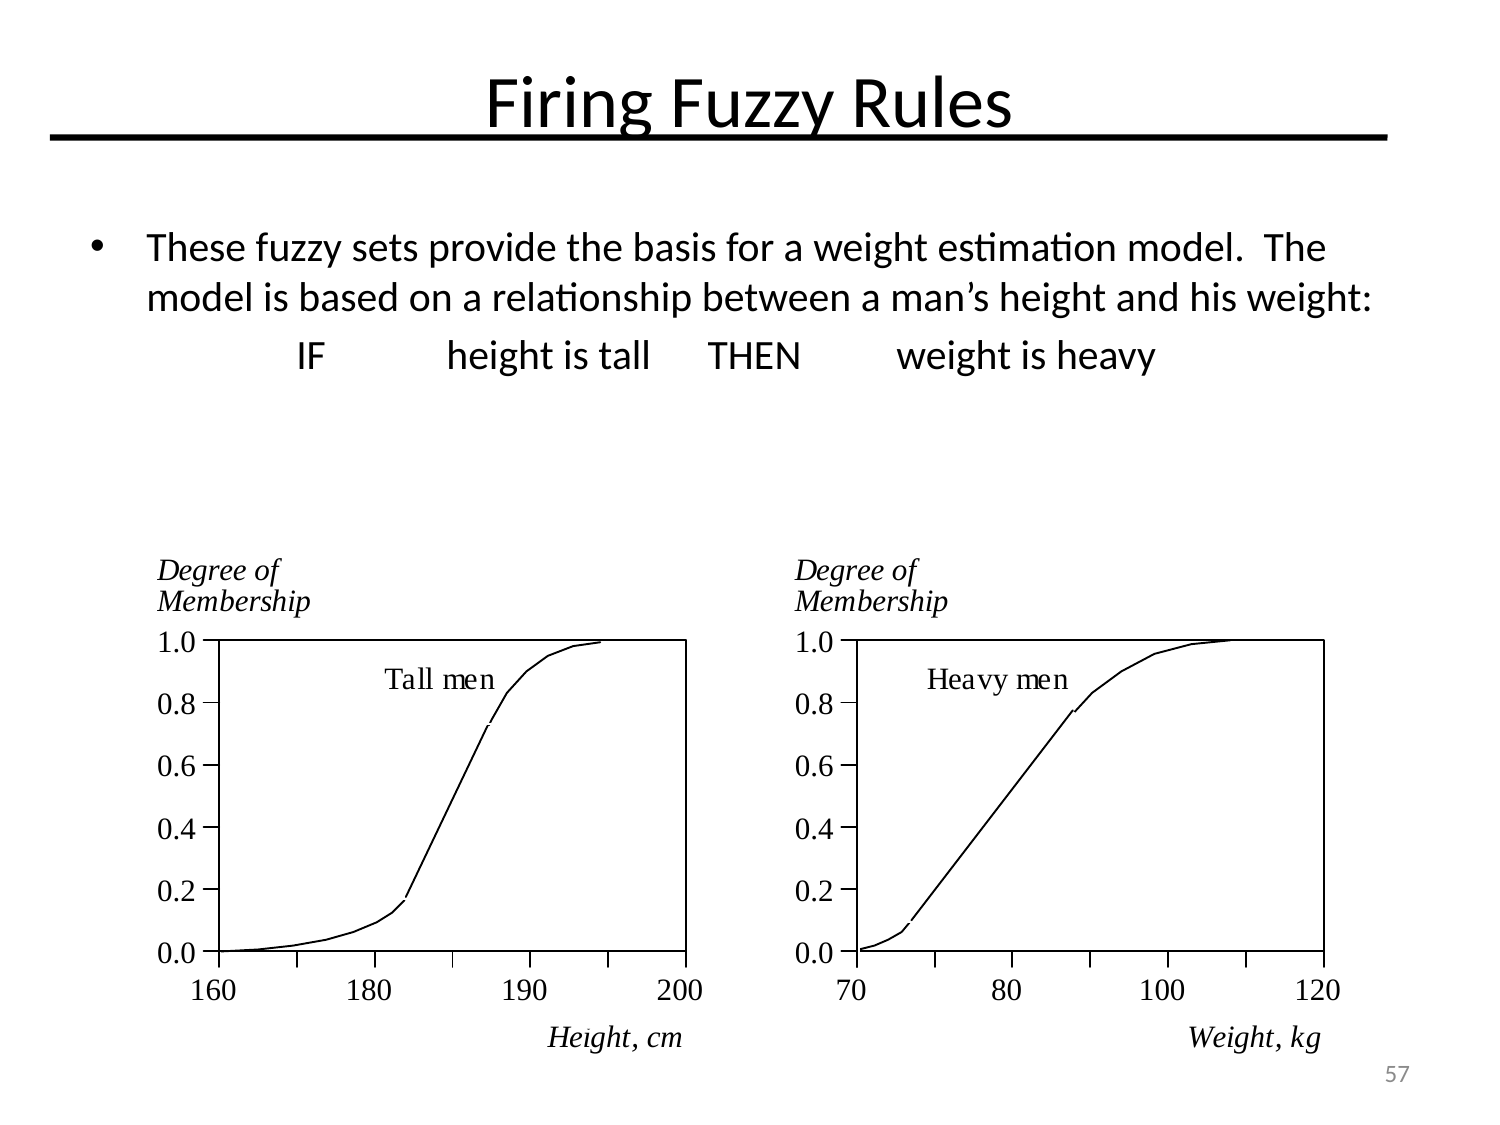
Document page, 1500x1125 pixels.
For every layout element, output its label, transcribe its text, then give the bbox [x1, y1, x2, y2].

slide_number 57 [1074, 1042, 1425, 1103]
title Firing Fuzzy Rules [75, 45, 1425, 150]
list These fuzzy sets provide the basis for a weight estimation model. The model is based on a relationship between a man’s height and his weight: IF height is tall THEN weight is heavy [75, 212, 1425, 955]
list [123, 550, 1377, 1059]
